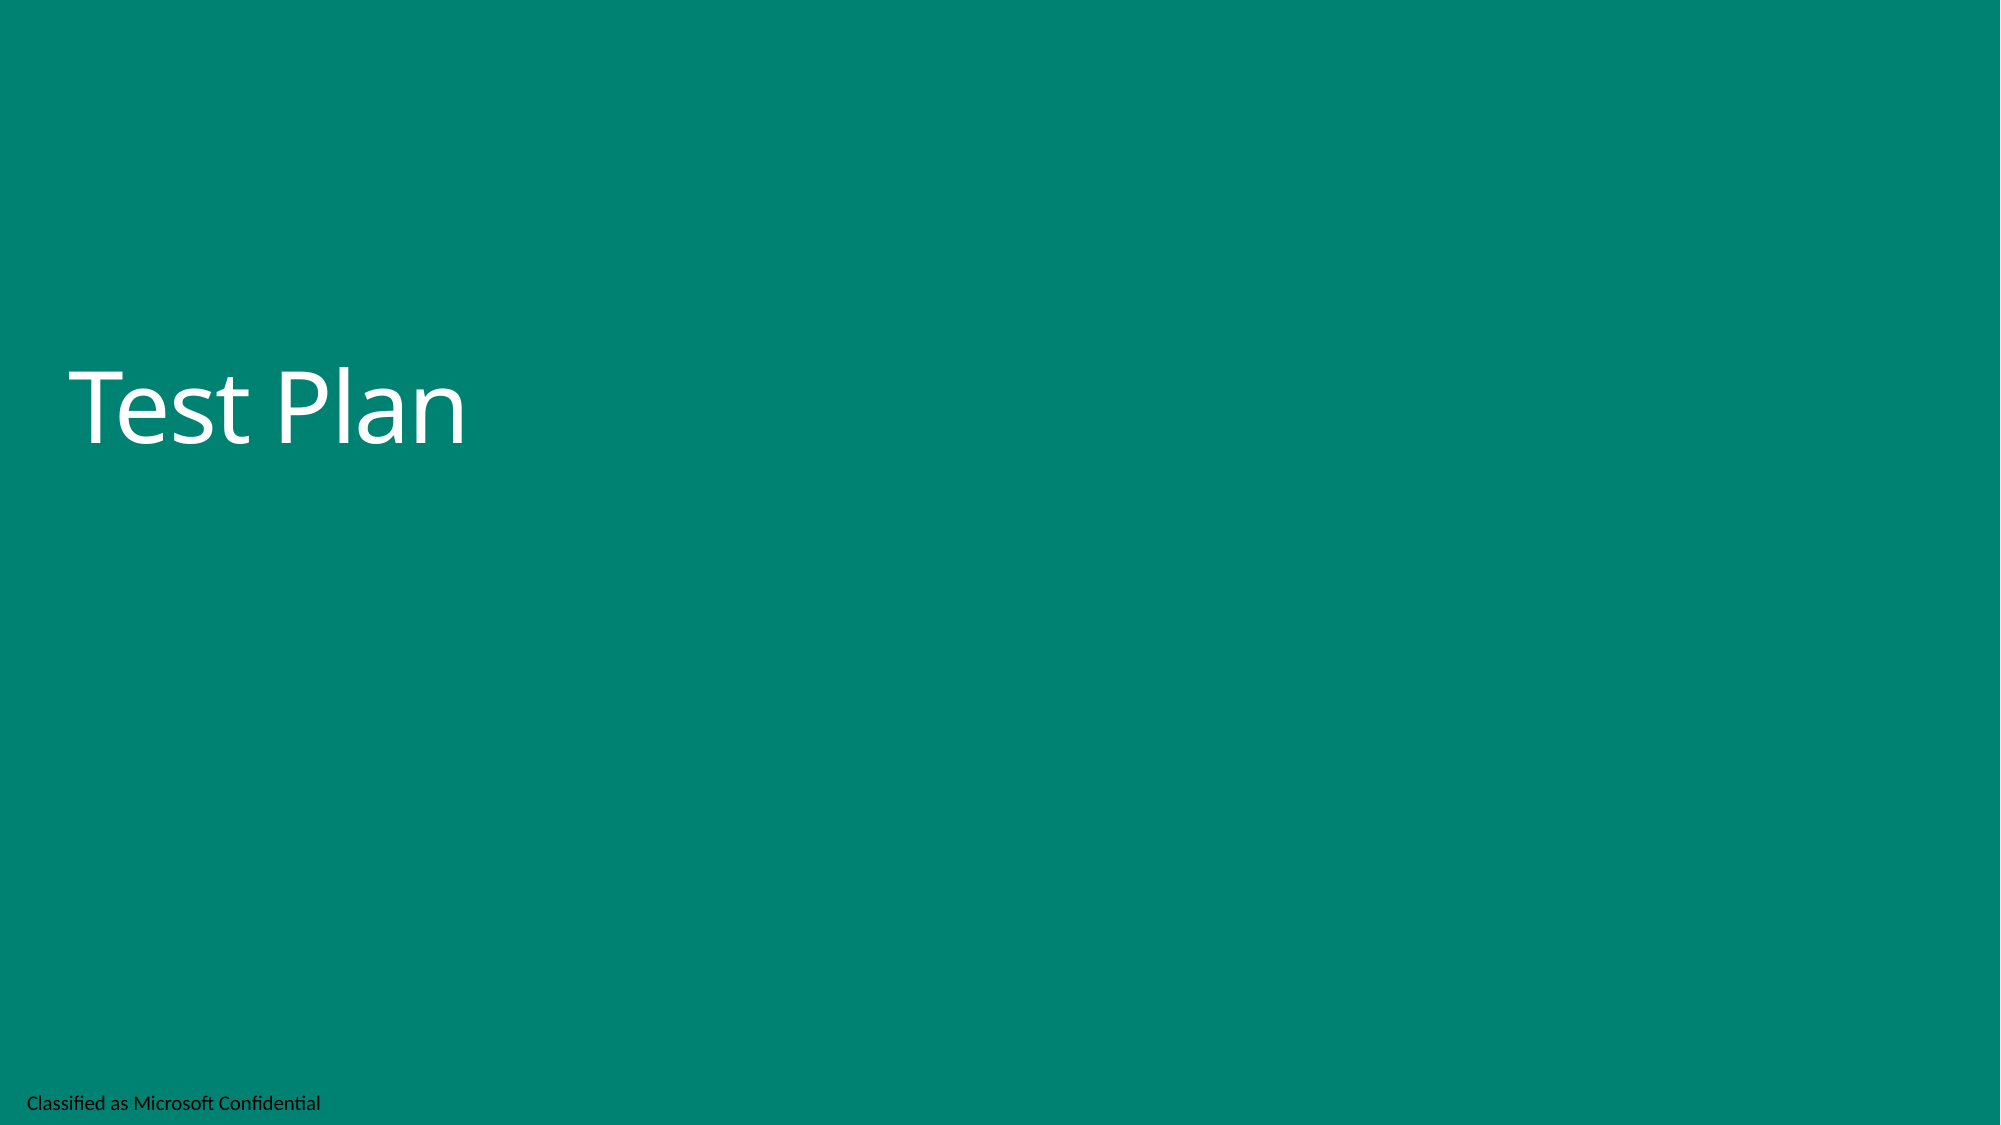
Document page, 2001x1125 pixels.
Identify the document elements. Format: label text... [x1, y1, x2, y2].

title Test Plan [44, 341, 1956, 482]
